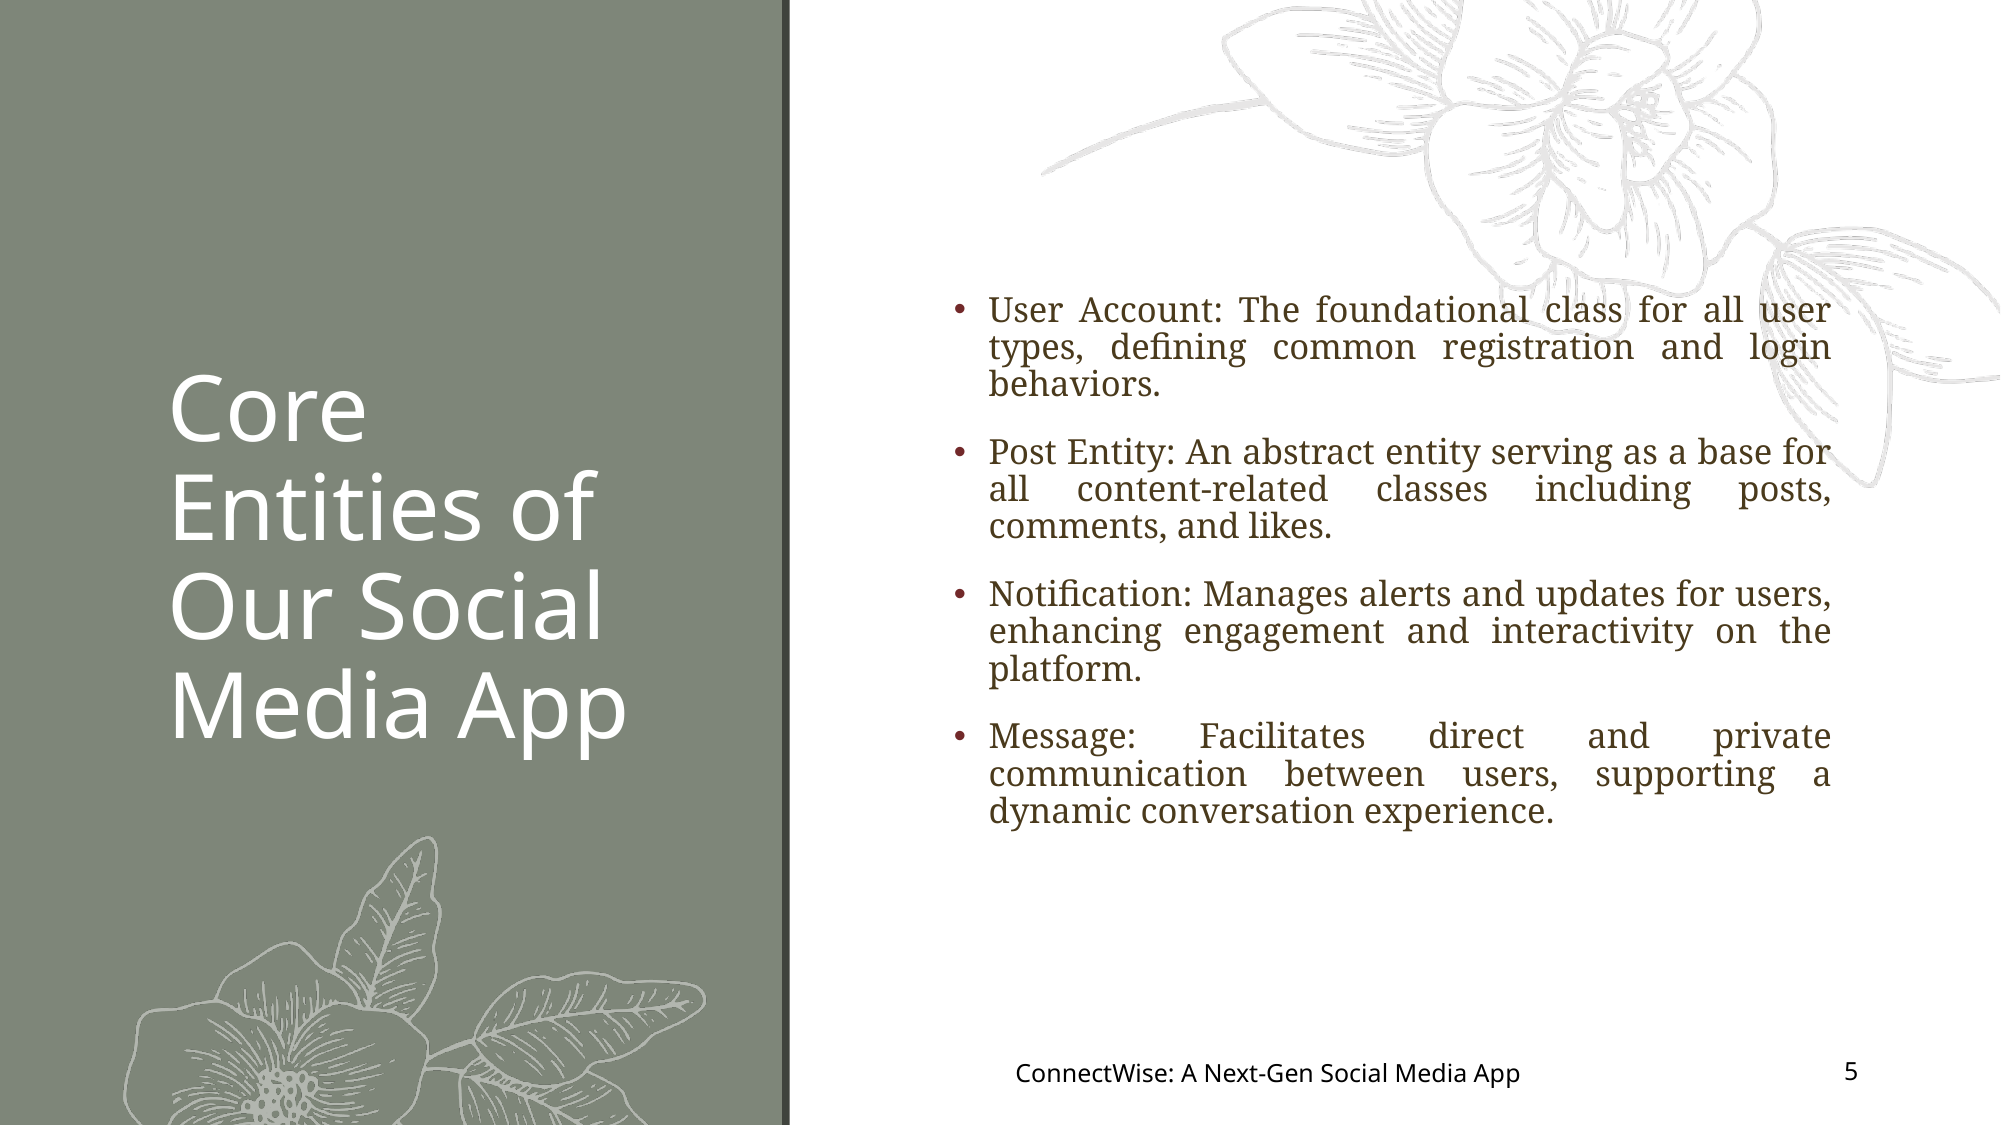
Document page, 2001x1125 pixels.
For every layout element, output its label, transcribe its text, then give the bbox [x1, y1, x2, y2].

slide_number 5 [1744, 1042, 1874, 1103]
title Core Entities of Our Social Media App [153, 231, 710, 890]
picture [98, 811, 731, 1125]
list User Account: The foundational class for all user types, defining common registration and login behaviors. Post Entity: An abstract entity serving as a base for all content-related classes including posts, comments, and likes. Notification: Manages alerts and updates for users, enhancing engagement and interactivity on the platform. Message: Facilitates direct and private communication between users, supporting a dynamic conversation experience. [938, 285, 1847, 841]
picture [1001, 0, 2001, 528]
text_box ConnectWise: A Next-Gen Social Media App [1000, 1042, 1676, 1103]
